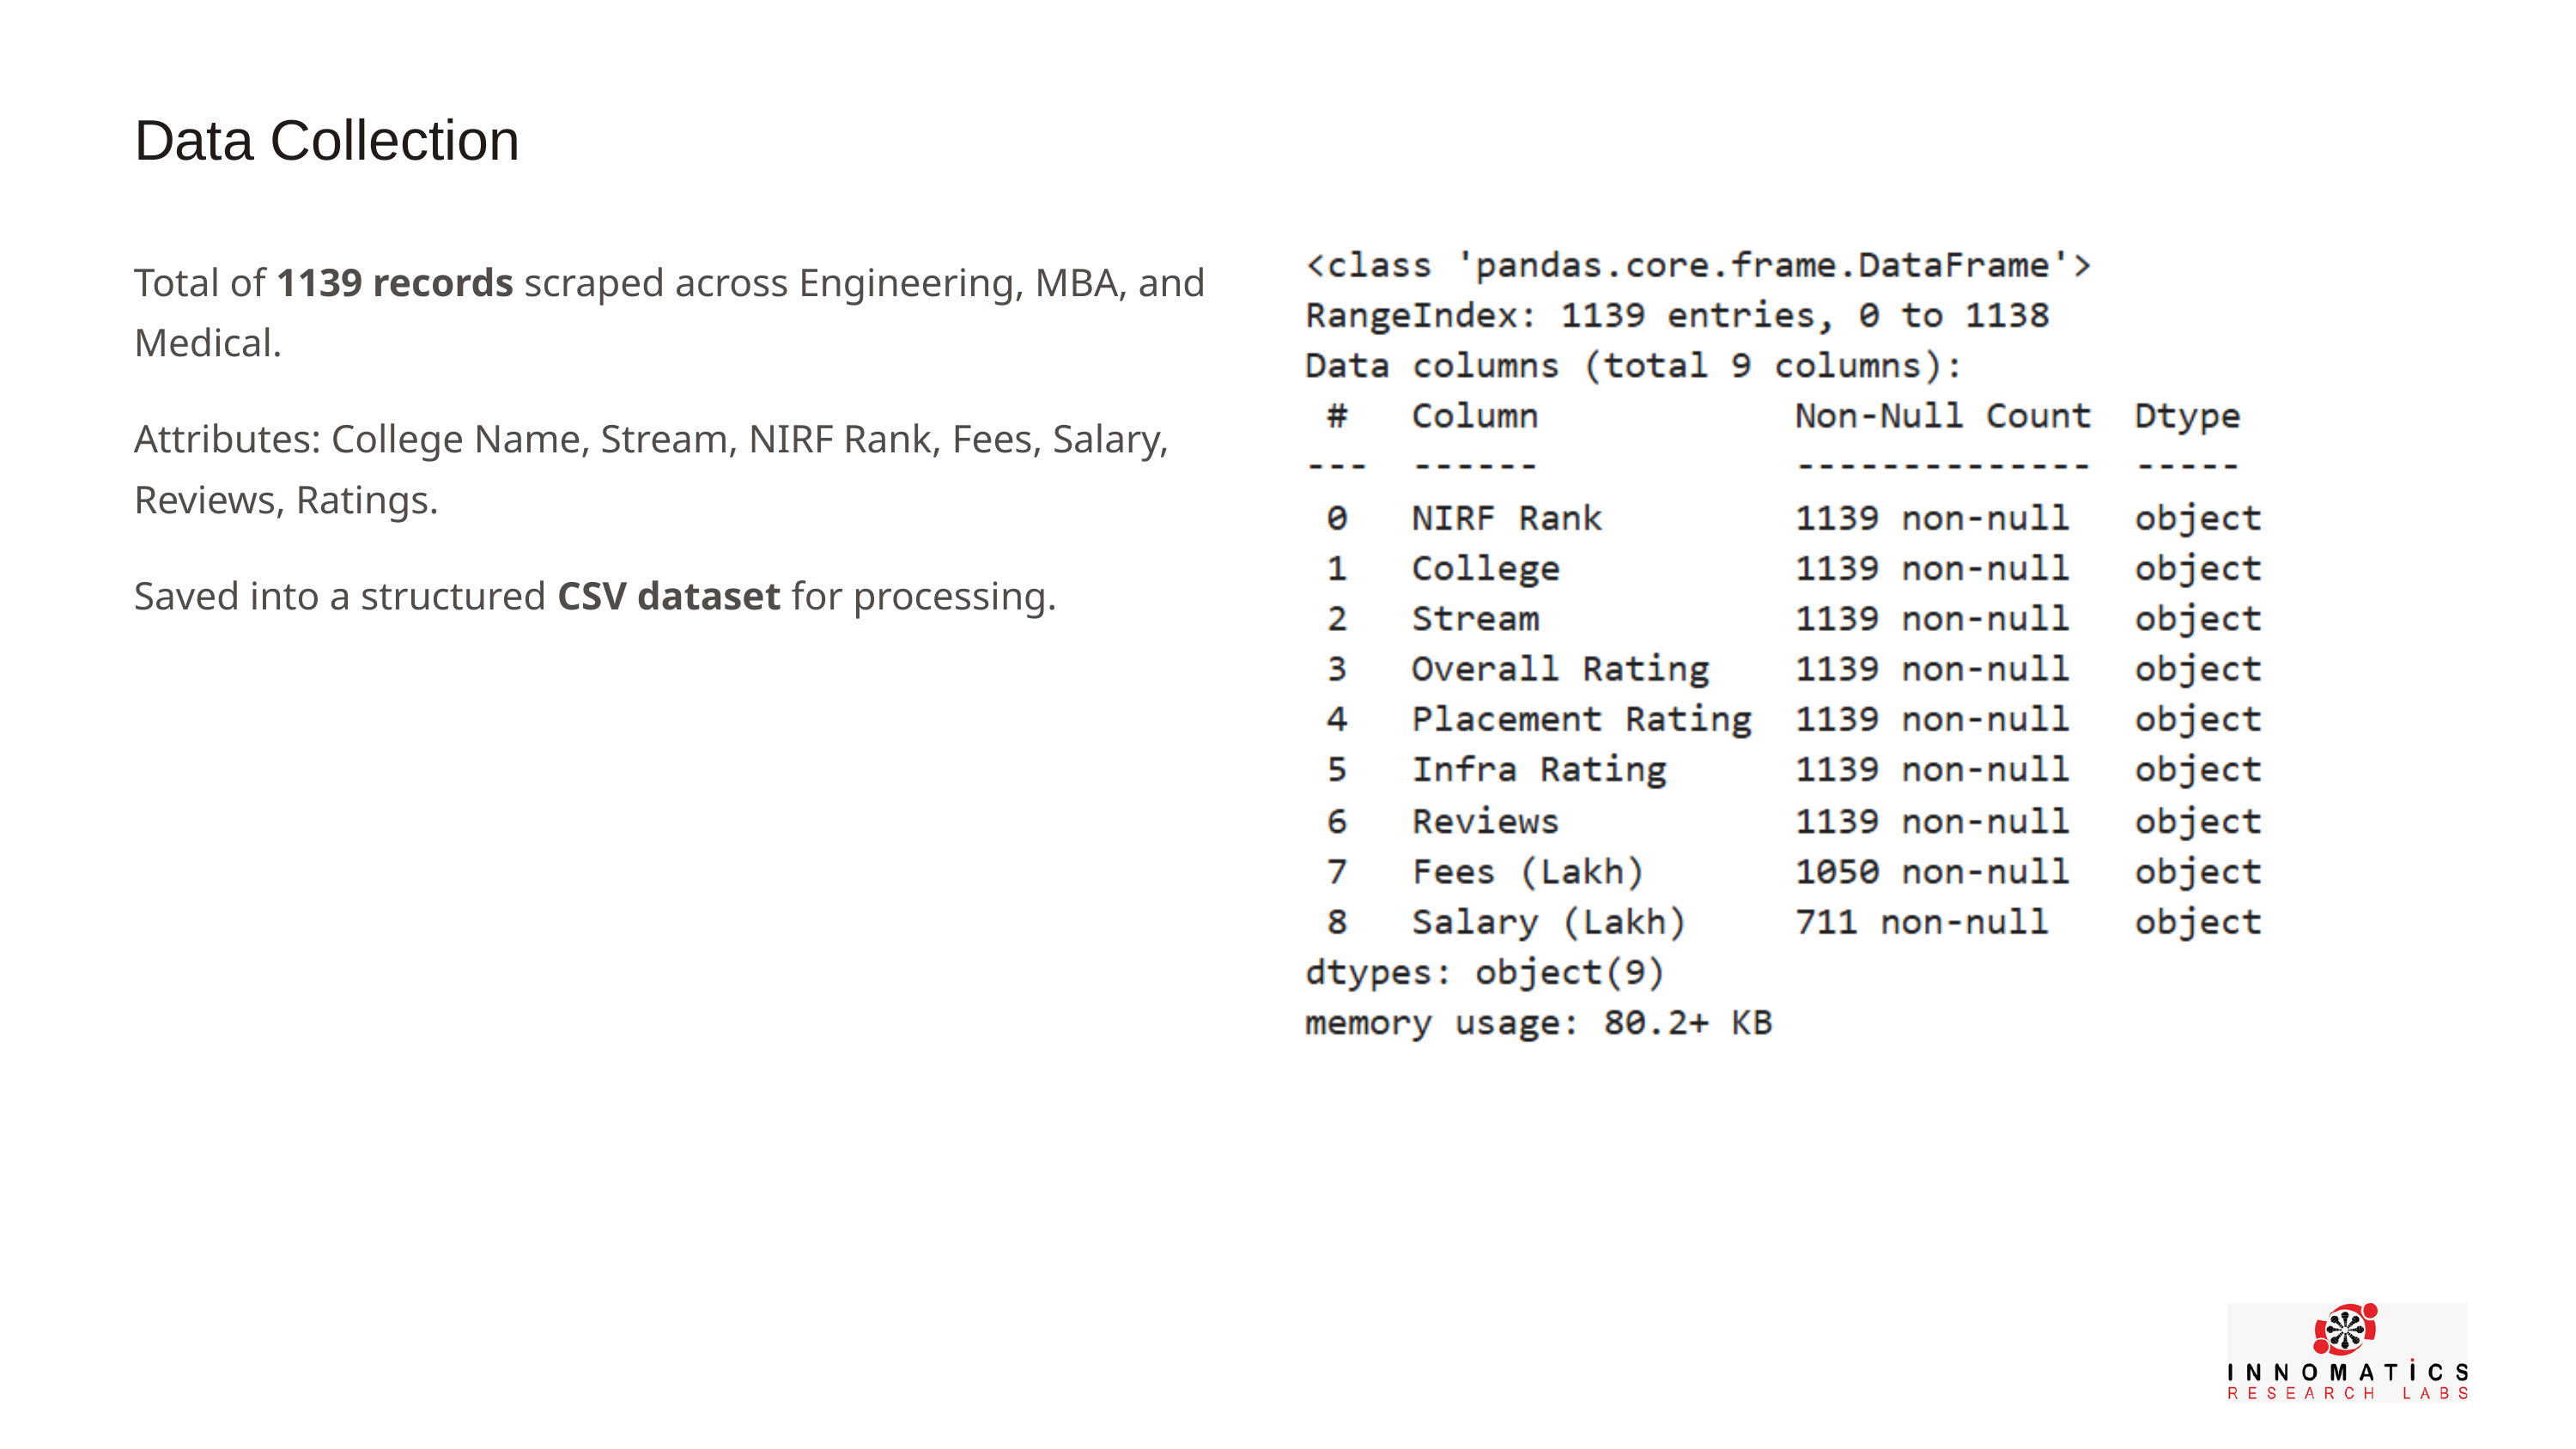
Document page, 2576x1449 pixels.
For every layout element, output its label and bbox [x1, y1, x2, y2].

text_box [0, 0, 2576, 1449]
